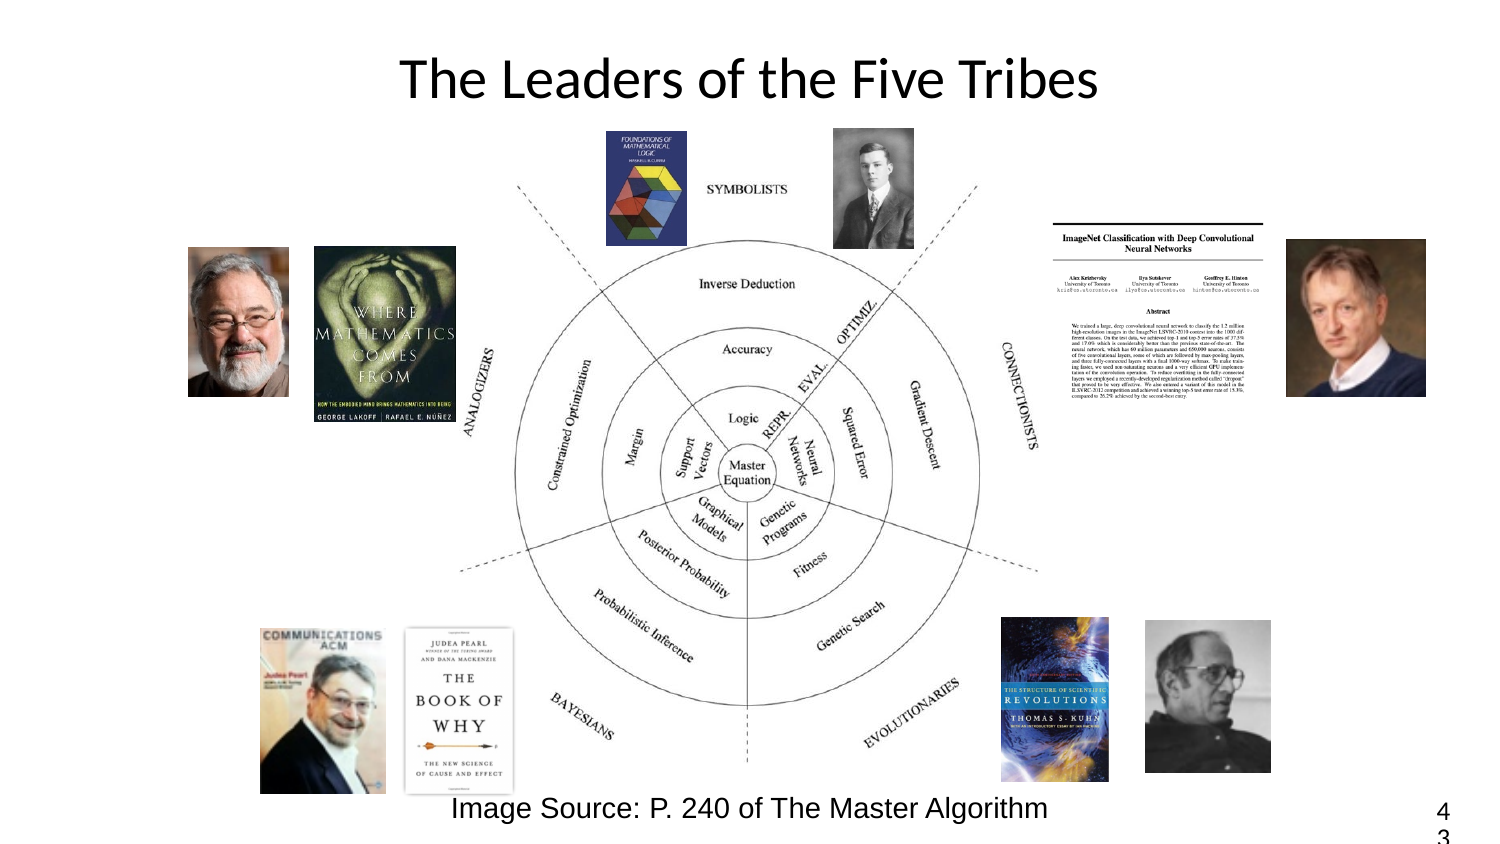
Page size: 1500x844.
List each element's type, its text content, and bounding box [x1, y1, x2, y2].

picture [188, 247, 289, 397]
picture [1286, 238, 1426, 397]
picture [314, 245, 456, 423]
picture [1048, 213, 1267, 411]
picture [260, 628, 386, 794]
picture [405, 128, 1109, 794]
text_box Image Source: P. 240 of The Master Algorithm [436, 781, 1064, 832]
picture [1145, 619, 1271, 773]
text_box The Leaders of the Five Tribes [385, 32, 1115, 118]
text_box 43 [1425, 787, 1469, 833]
